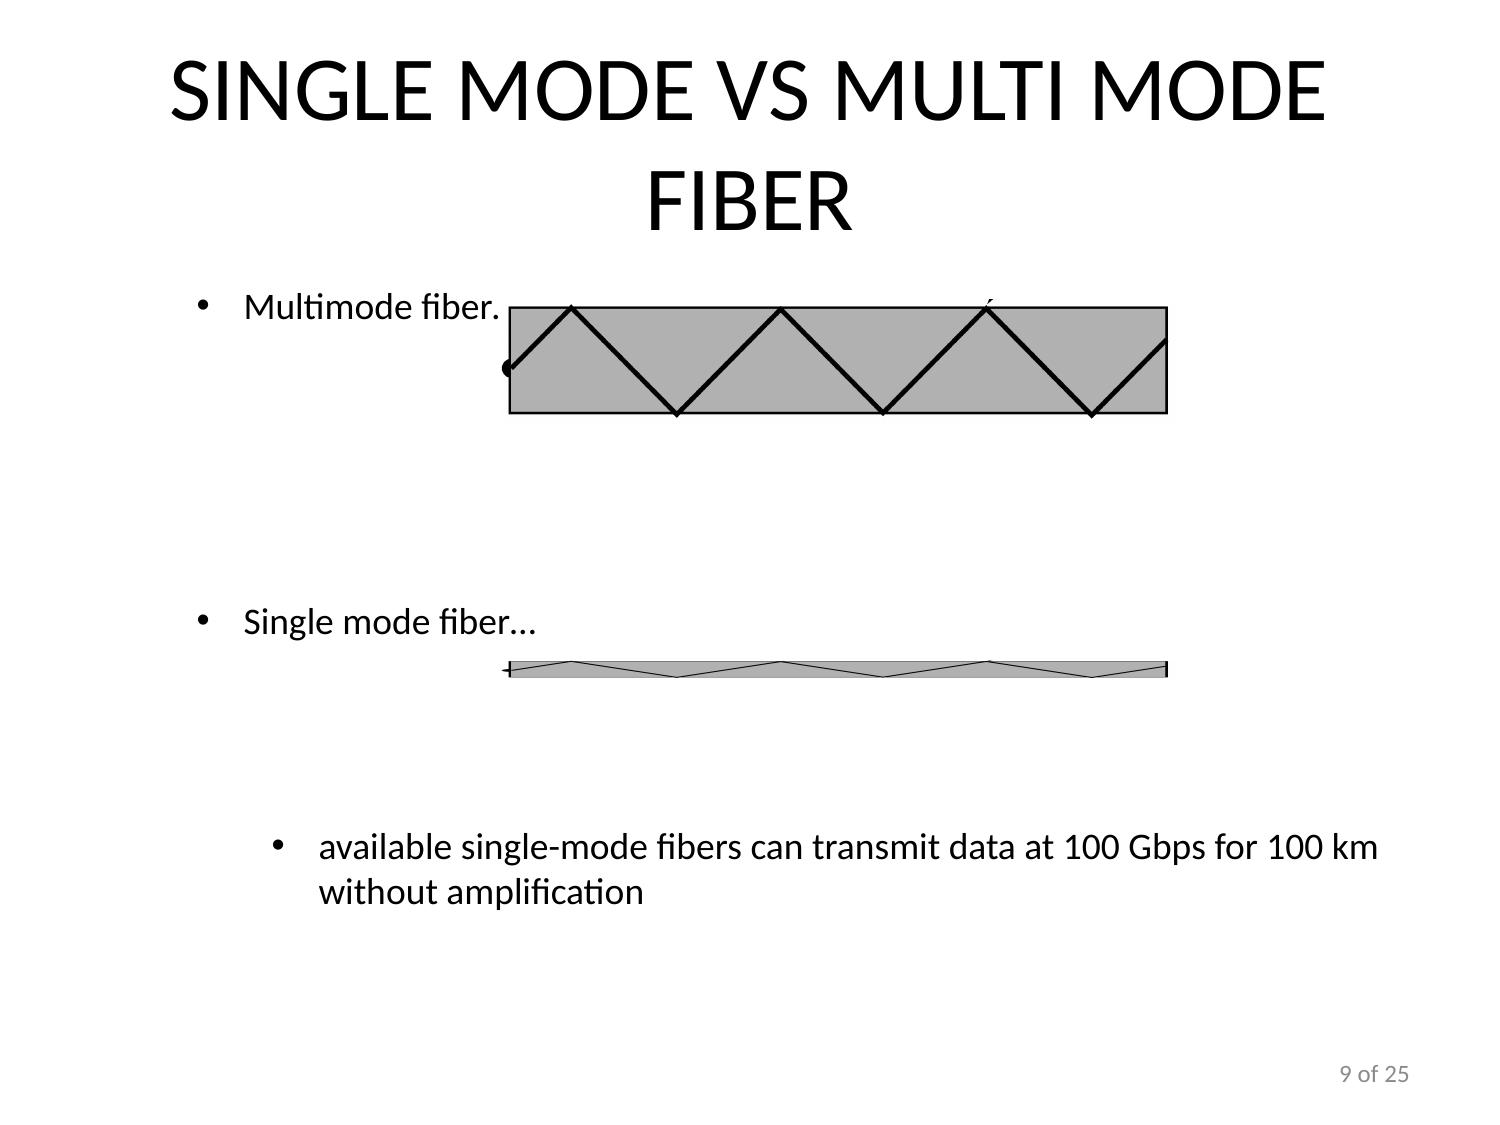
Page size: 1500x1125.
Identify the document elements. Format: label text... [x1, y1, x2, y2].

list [499, 660, 1176, 679]
slide_number 9 of 25 [1074, 1042, 1425, 1103]
text_box Multimode fiber… Single mode fiber… available single-mode fibers can transmit data at 100 Gbps for 100 km without amplification [181, 274, 1404, 965]
picture [499, 299, 1176, 425]
title Single Mode vs Multi Mode Fiber [75, 45, 1425, 233]
